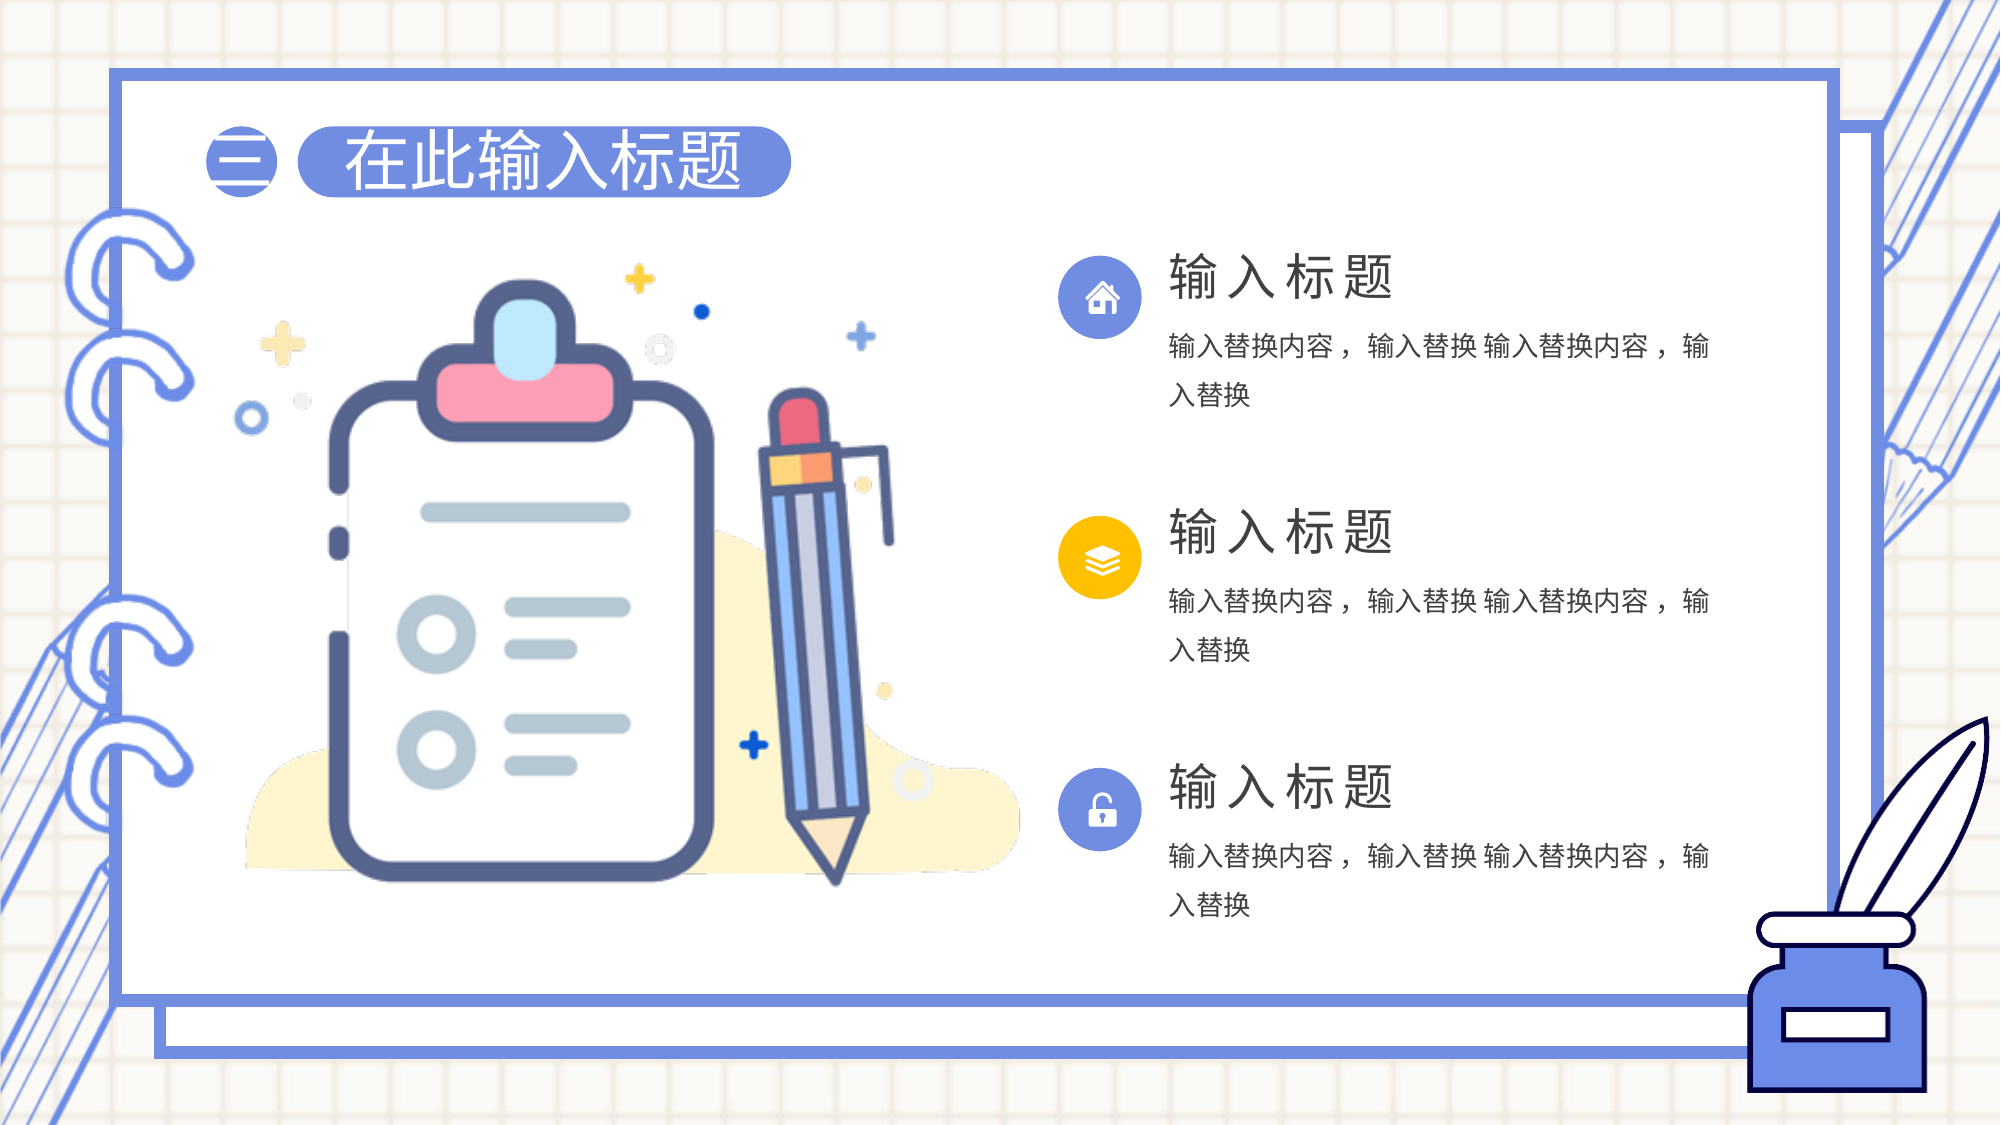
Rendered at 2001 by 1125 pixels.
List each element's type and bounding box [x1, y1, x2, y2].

text_box [191, 111, 761, 208]
text_box [1058, 493, 1739, 669]
picture [0, 0, 2001, 1125]
text_box [1058, 748, 1739, 924]
text_box [1058, 238, 1739, 415]
